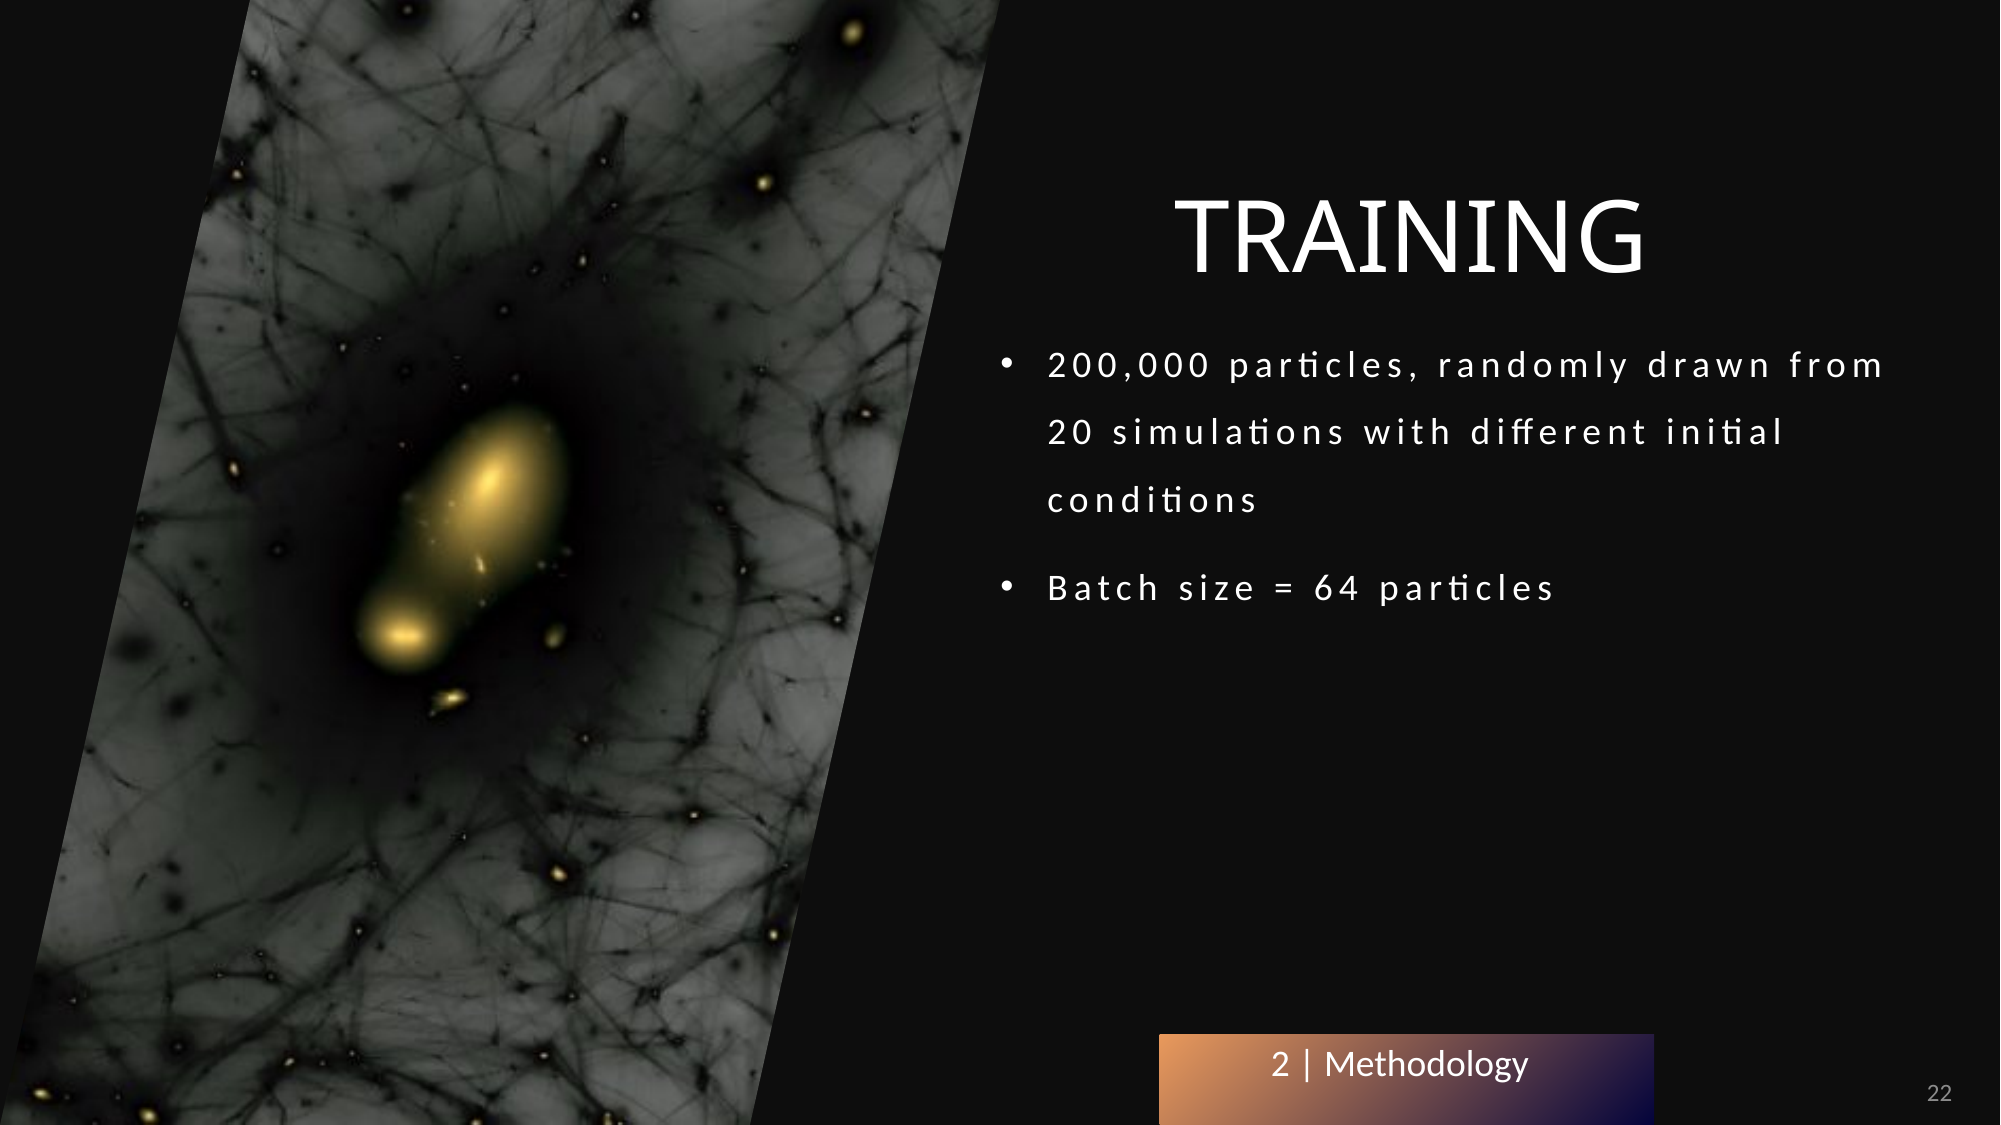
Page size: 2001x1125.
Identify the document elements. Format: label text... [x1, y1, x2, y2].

list 200,000 particles, randomly drawn from 20 simulations with different initial conditions Batch size = 64 particles [1000, 244, 1953, 863]
picture [0, 0, 1000, 1125]
slide_number 22 [1894, 1061, 1968, 1121]
title TRAINING [1159, 105, 1955, 341]
footer 2 | Methodology [1062, 1031, 1738, 1091]
